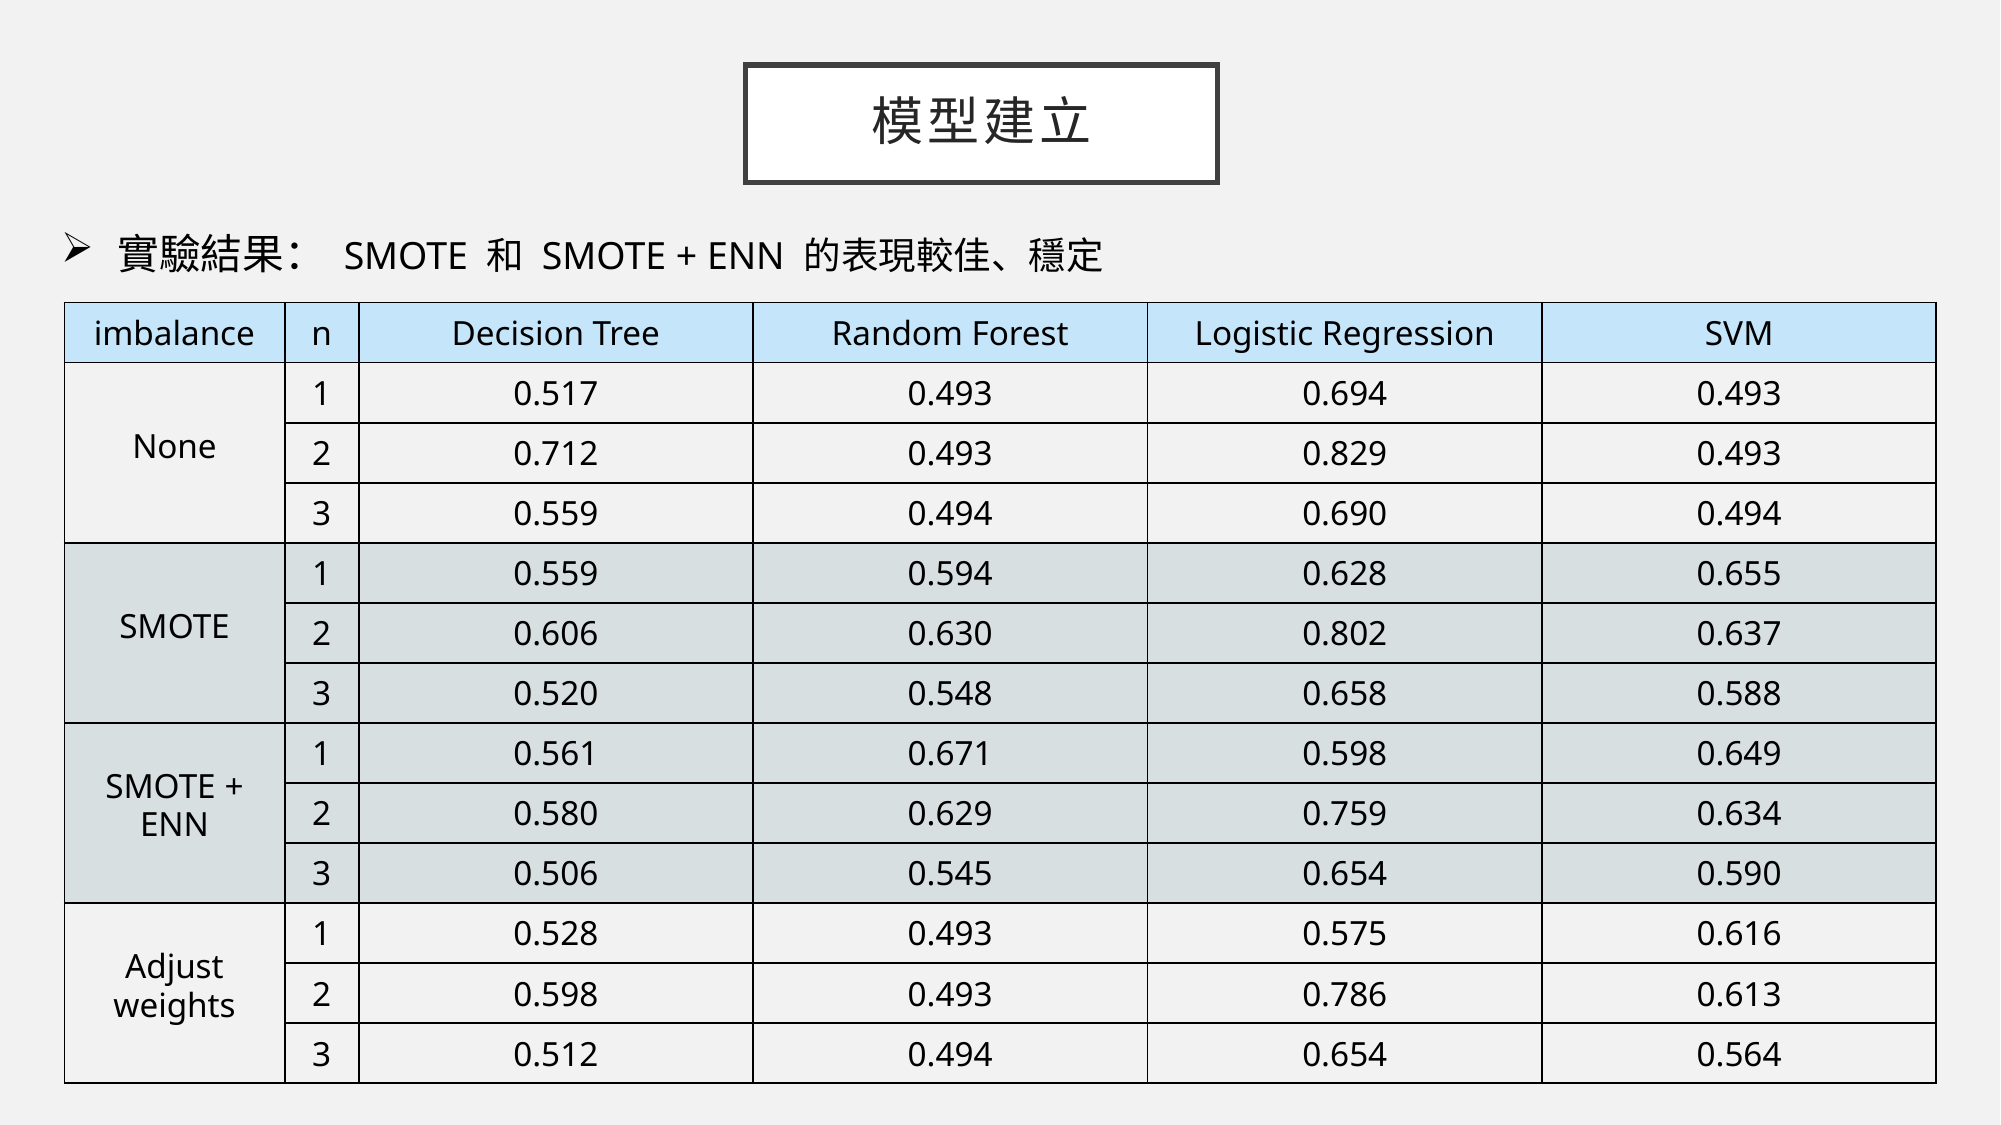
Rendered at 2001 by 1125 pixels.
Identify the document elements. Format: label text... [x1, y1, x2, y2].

table_cell 0.575 [1148, 904, 1541, 962]
table_cell 0.559 [360, 484, 752, 542]
table_cell 0.506 [360, 844, 752, 902]
table_cell 3 [286, 664, 358, 722]
table_cell 0.671 [754, 724, 1147, 782]
table_cell 0.802 [1148, 604, 1541, 662]
table_cell 0.493 [1543, 363, 1935, 422]
table_cell 1 [286, 724, 358, 782]
table_cell 0.494 [754, 1024, 1147, 1082]
table_cell 0.654 [1148, 1024, 1541, 1082]
table_cell 0.493 [754, 424, 1147, 482]
table_cell 1 [286, 363, 358, 422]
table_cell 0.598 [360, 964, 752, 1022]
table_cell 0.712 [360, 424, 752, 482]
table_cell 0.655 [1543, 544, 1935, 602]
table_cell 0.606 [360, 604, 752, 662]
title 模型建立 [743, 62, 1220, 185]
table_cell 0.494 [754, 484, 1147, 542]
table_header n [286, 303, 358, 362]
table_cell SMOTE [65, 544, 284, 722]
table_cell 0.564 [1543, 1024, 1935, 1082]
table_cell 0.580 [360, 784, 752, 842]
table_cell 0.493 [754, 363, 1147, 422]
table_cell 0.517 [360, 363, 752, 422]
table_header SVM [1543, 303, 1935, 362]
table_cell 2 [286, 424, 358, 482]
table_cell 0.786 [1148, 964, 1541, 1022]
table_cell 0.690 [1148, 484, 1541, 542]
table_cell 0.494 [1543, 484, 1935, 542]
table_cell Adjust weights [65, 904, 284, 1082]
table_cell 0.613 [1543, 964, 1935, 1022]
table_cell 0.694 [1148, 363, 1541, 422]
table_cell 0.594 [754, 544, 1147, 602]
table_cell 0.616 [1543, 904, 1935, 962]
table_cell 0.649 [1543, 724, 1935, 782]
table_cell 0.590 [1543, 844, 1935, 902]
text_box 實驗結果： SMOTE 和 SMOTE + ENN 的表現較佳、穩定 [0, 201, 1446, 286]
table_cell 0.493 [754, 964, 1147, 1022]
table_cell 0.528 [360, 904, 752, 962]
table_cell 3 [286, 844, 358, 902]
table_cell 0.759 [1148, 784, 1541, 842]
table_cell 1 [286, 544, 358, 602]
table_cell 0.493 [754, 904, 1147, 962]
table_cell 0.637 [1543, 604, 1935, 662]
table_cell 2 [286, 964, 358, 1022]
table_cell 0.545 [754, 844, 1147, 902]
table_cell 0.829 [1148, 424, 1541, 482]
table_cell 0.598 [1148, 724, 1541, 782]
table_header Random Forest [754, 303, 1147, 362]
table_header Logistic Regression [1148, 303, 1541, 362]
table_cell 0.588 [1543, 664, 1935, 722]
table_cell 0.548 [754, 664, 1147, 722]
table_cell 2 [286, 604, 358, 662]
table_cell SMOTE + ENN [65, 724, 284, 902]
table_cell 0.658 [1148, 664, 1541, 722]
table_cell 0.493 [1543, 424, 1935, 482]
table_cell 0.512 [360, 1024, 752, 1082]
table_cell 0.629 [754, 784, 1147, 842]
table_cell 2 [286, 784, 358, 842]
table_cell None [65, 363, 284, 542]
table_cell 0.520 [360, 664, 752, 722]
table_cell 0.559 [360, 544, 752, 602]
table_header imbalance [65, 303, 284, 362]
table_header Decision Tree [360, 303, 752, 362]
table_cell 1 [286, 904, 358, 962]
table_cell 0.628 [1148, 544, 1541, 602]
table_cell 0.634 [1543, 784, 1935, 842]
table_cell 0.654 [1148, 844, 1541, 902]
table_cell 0.630 [754, 604, 1147, 662]
table_cell 0.561 [360, 724, 752, 782]
table_cell 3 [286, 484, 358, 542]
table_cell 3 [286, 1024, 358, 1082]
